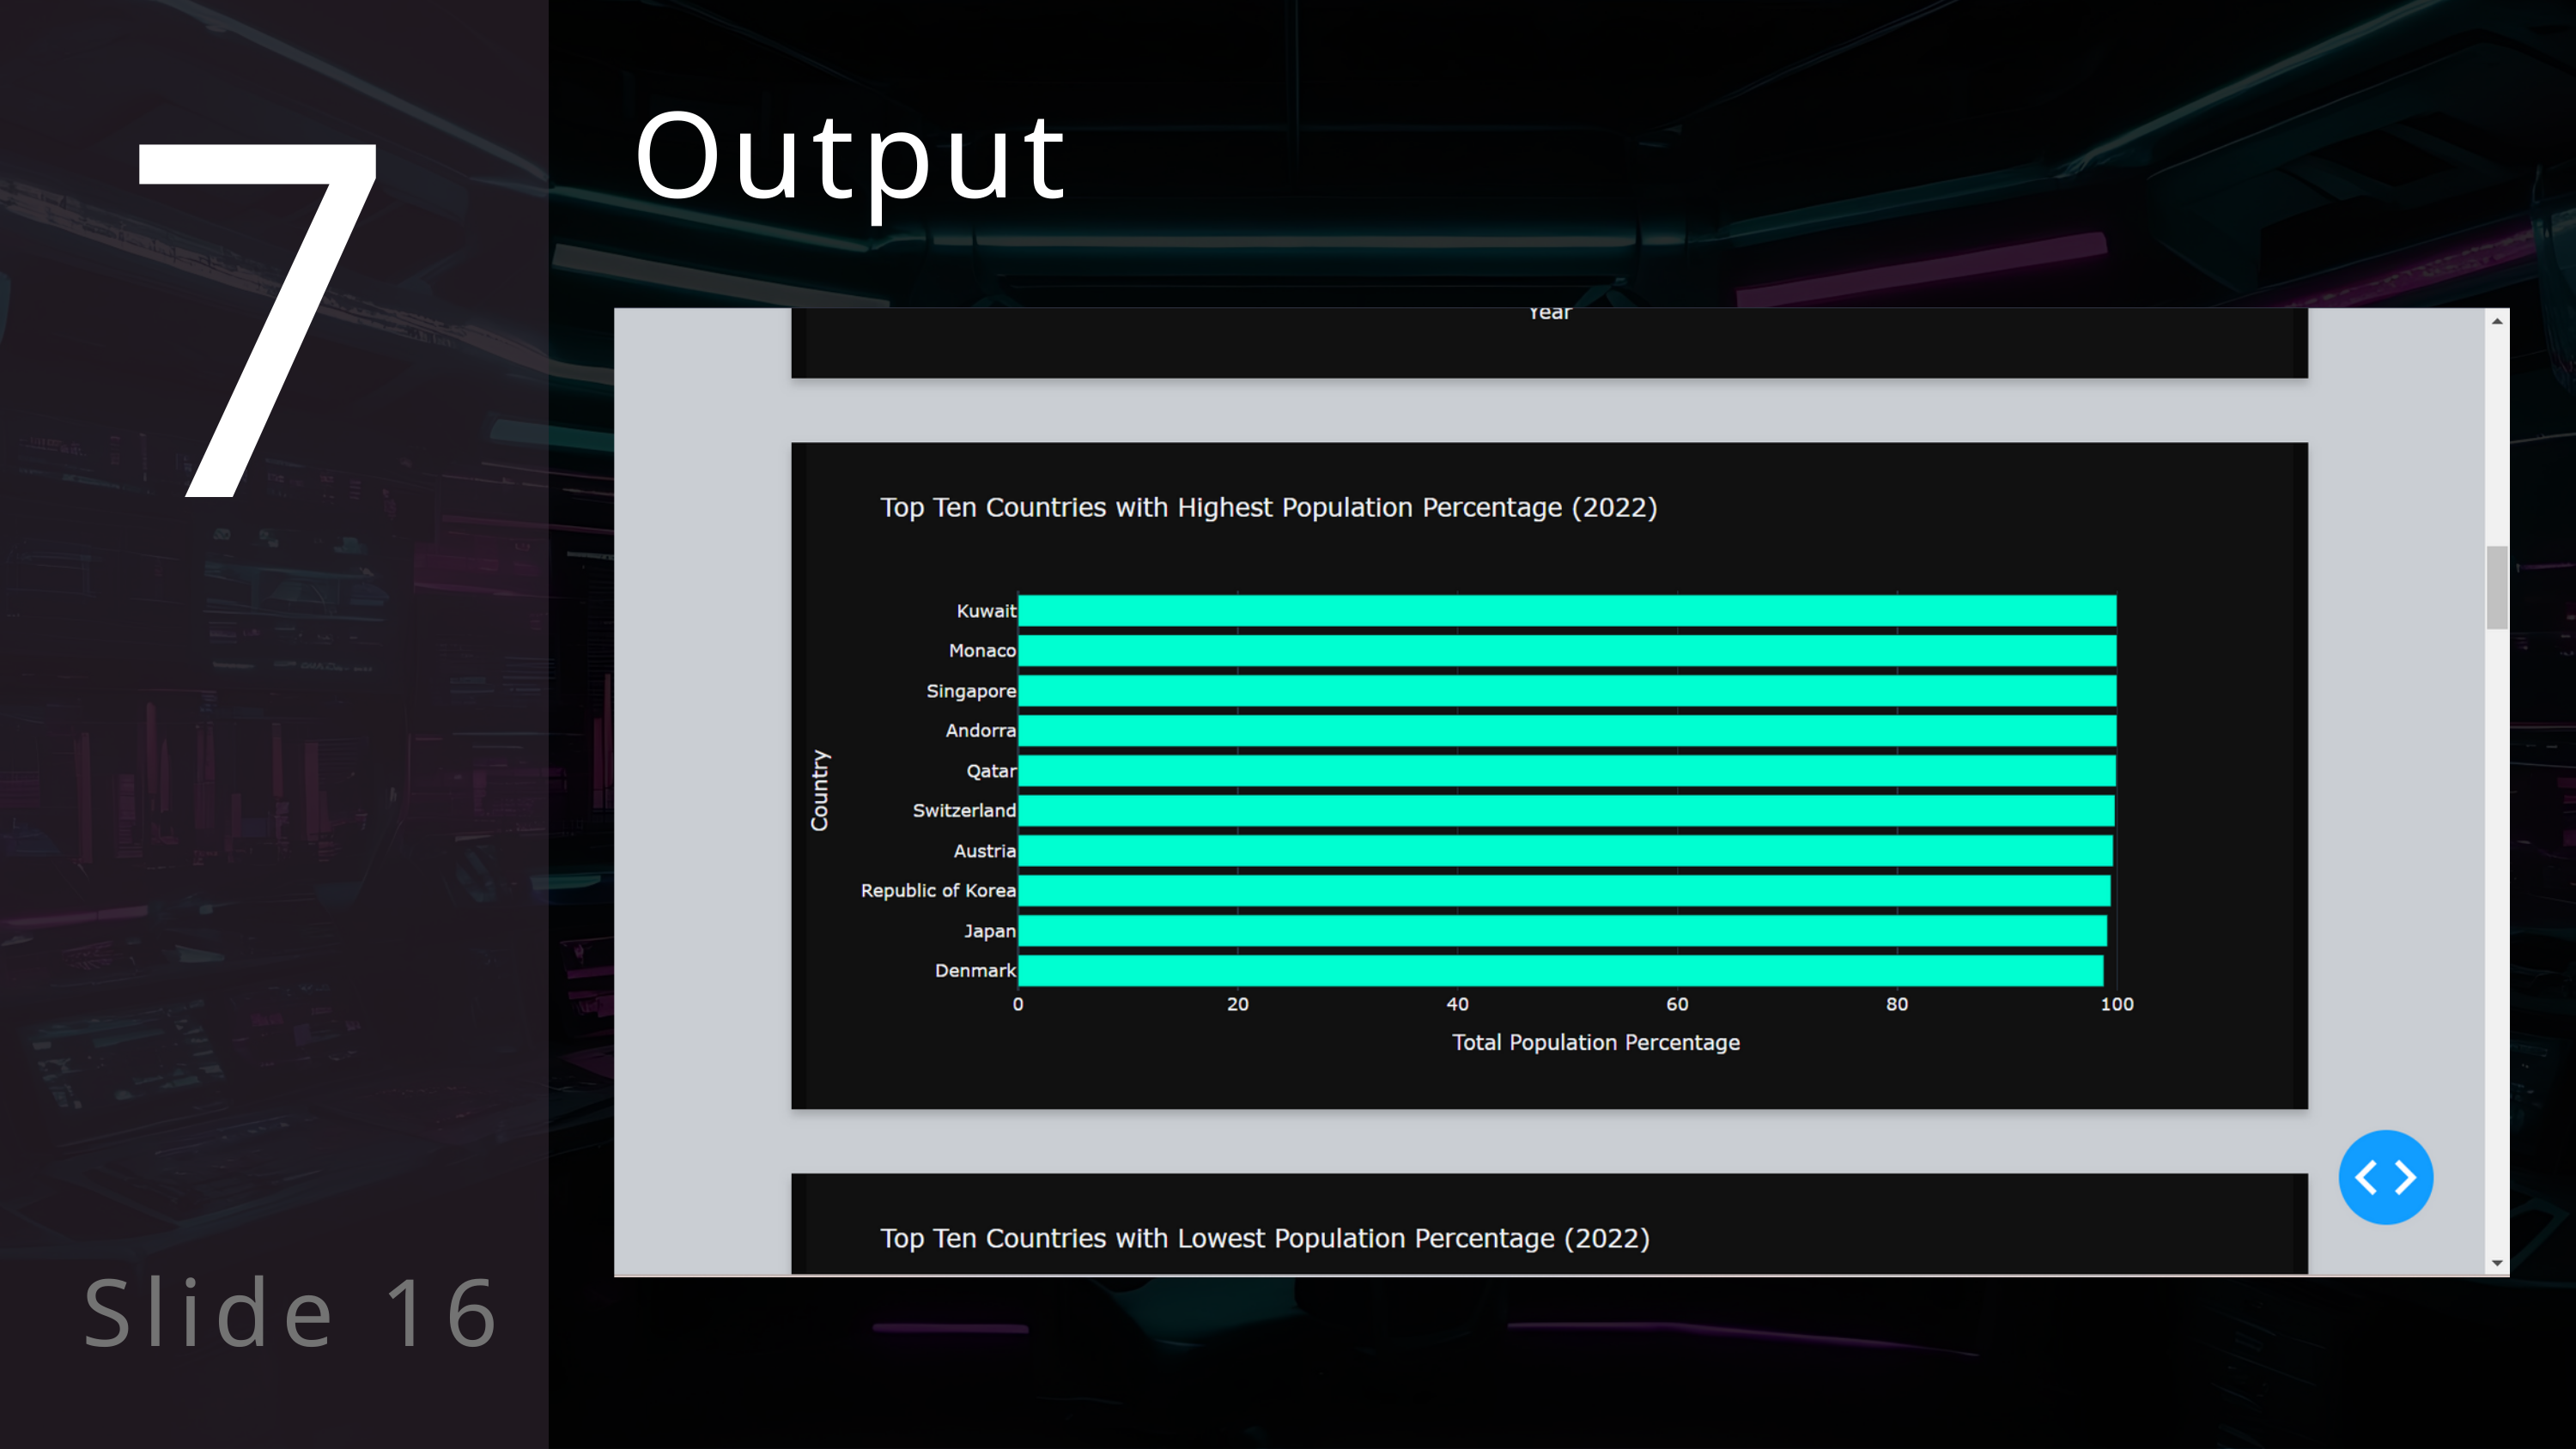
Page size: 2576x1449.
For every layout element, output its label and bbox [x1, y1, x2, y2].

text_box [0, 0, 550, 1449]
text_box [556, 0, 2576, 1449]
